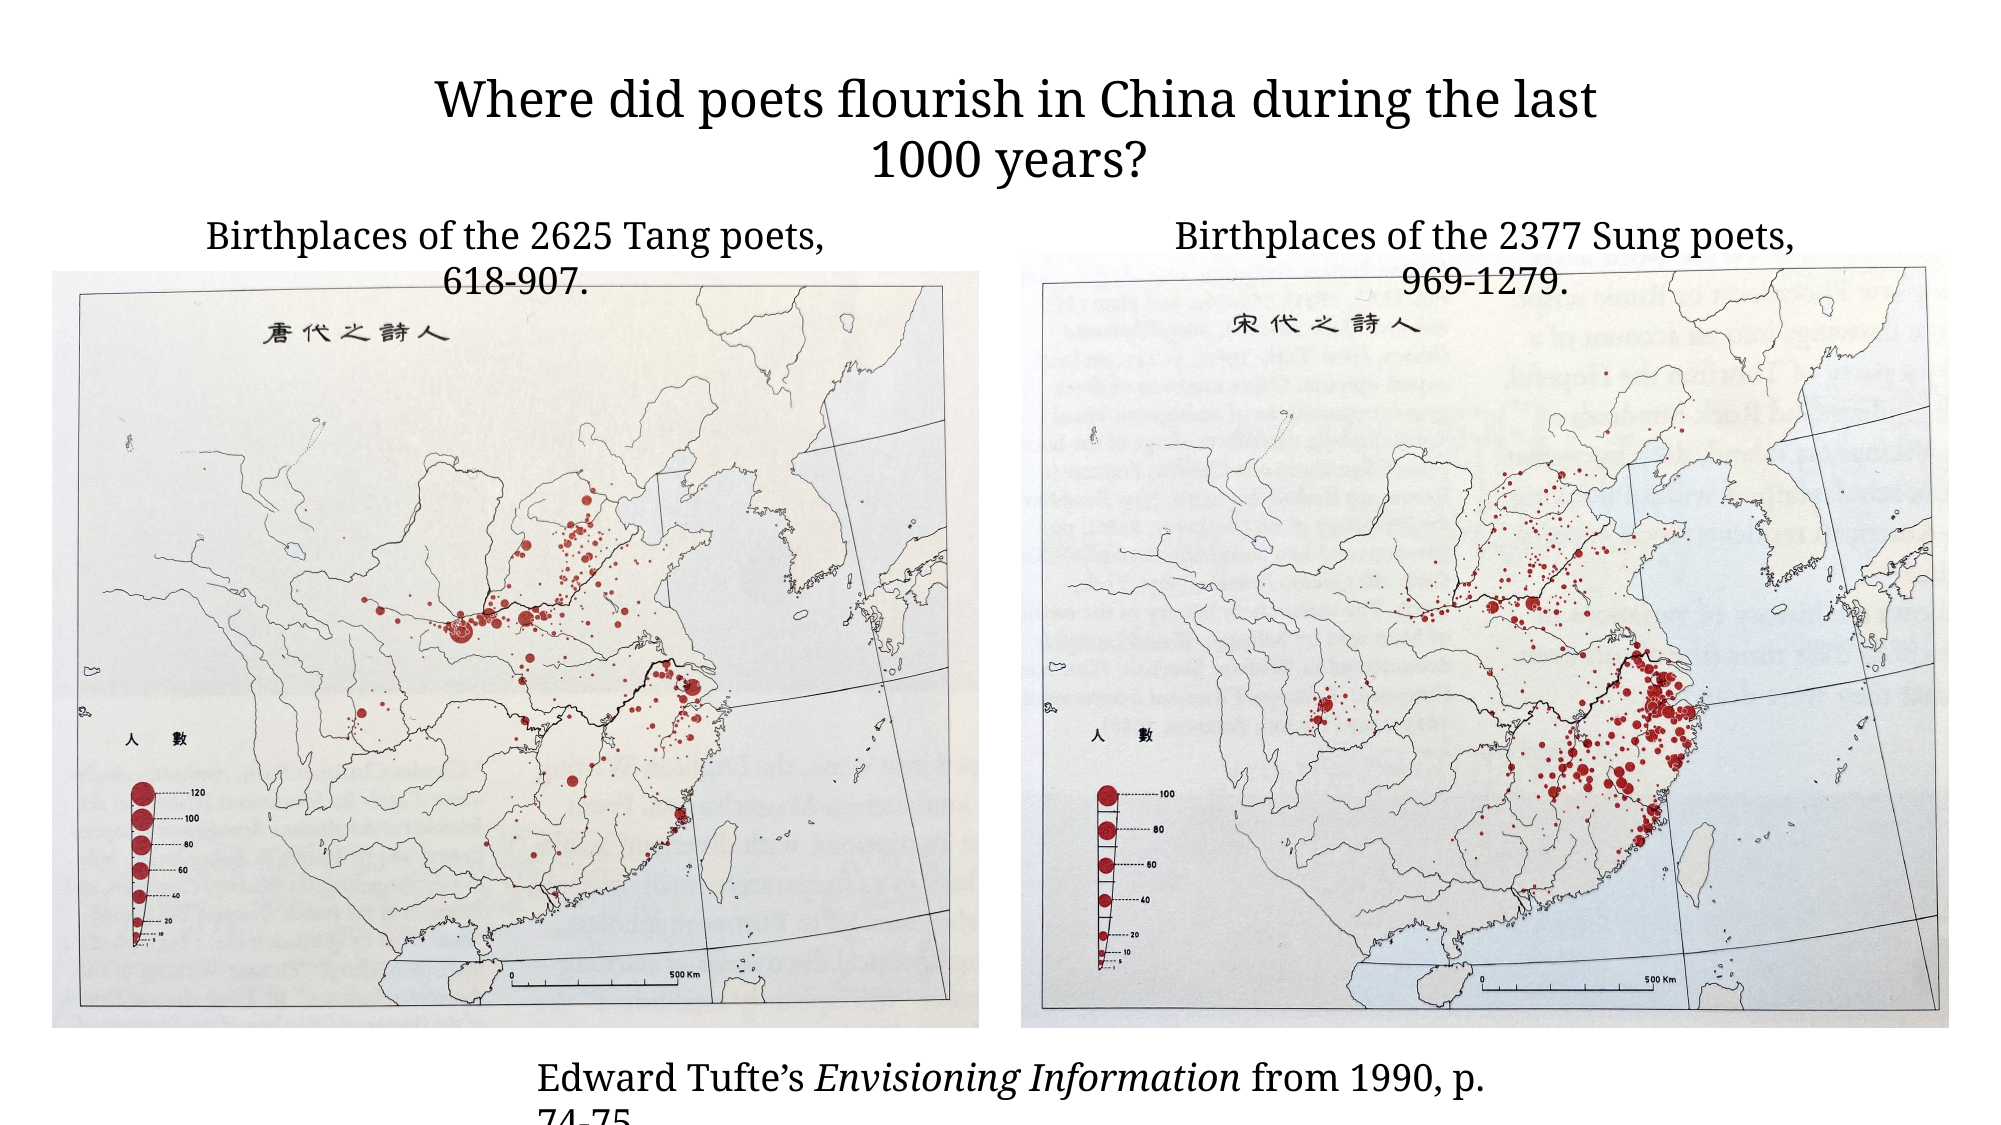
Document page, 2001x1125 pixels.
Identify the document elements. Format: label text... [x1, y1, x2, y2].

picture [1021, 253, 1949, 1028]
text_box Birthplaces of the 2625 Tang poets, 618-907. [163, 204, 868, 271]
text_box Where did poets flourish in China during the last 1000 years? [405, 59, 1628, 195]
text_box Edward Tufte’s Envisioning Information from 1990, p. 74-75. [522, 1046, 1522, 1125]
picture [51, 271, 980, 1028]
text_box Birthplaces of the 2377 Sung poets, 969-1279. [1132, 204, 1838, 253]
